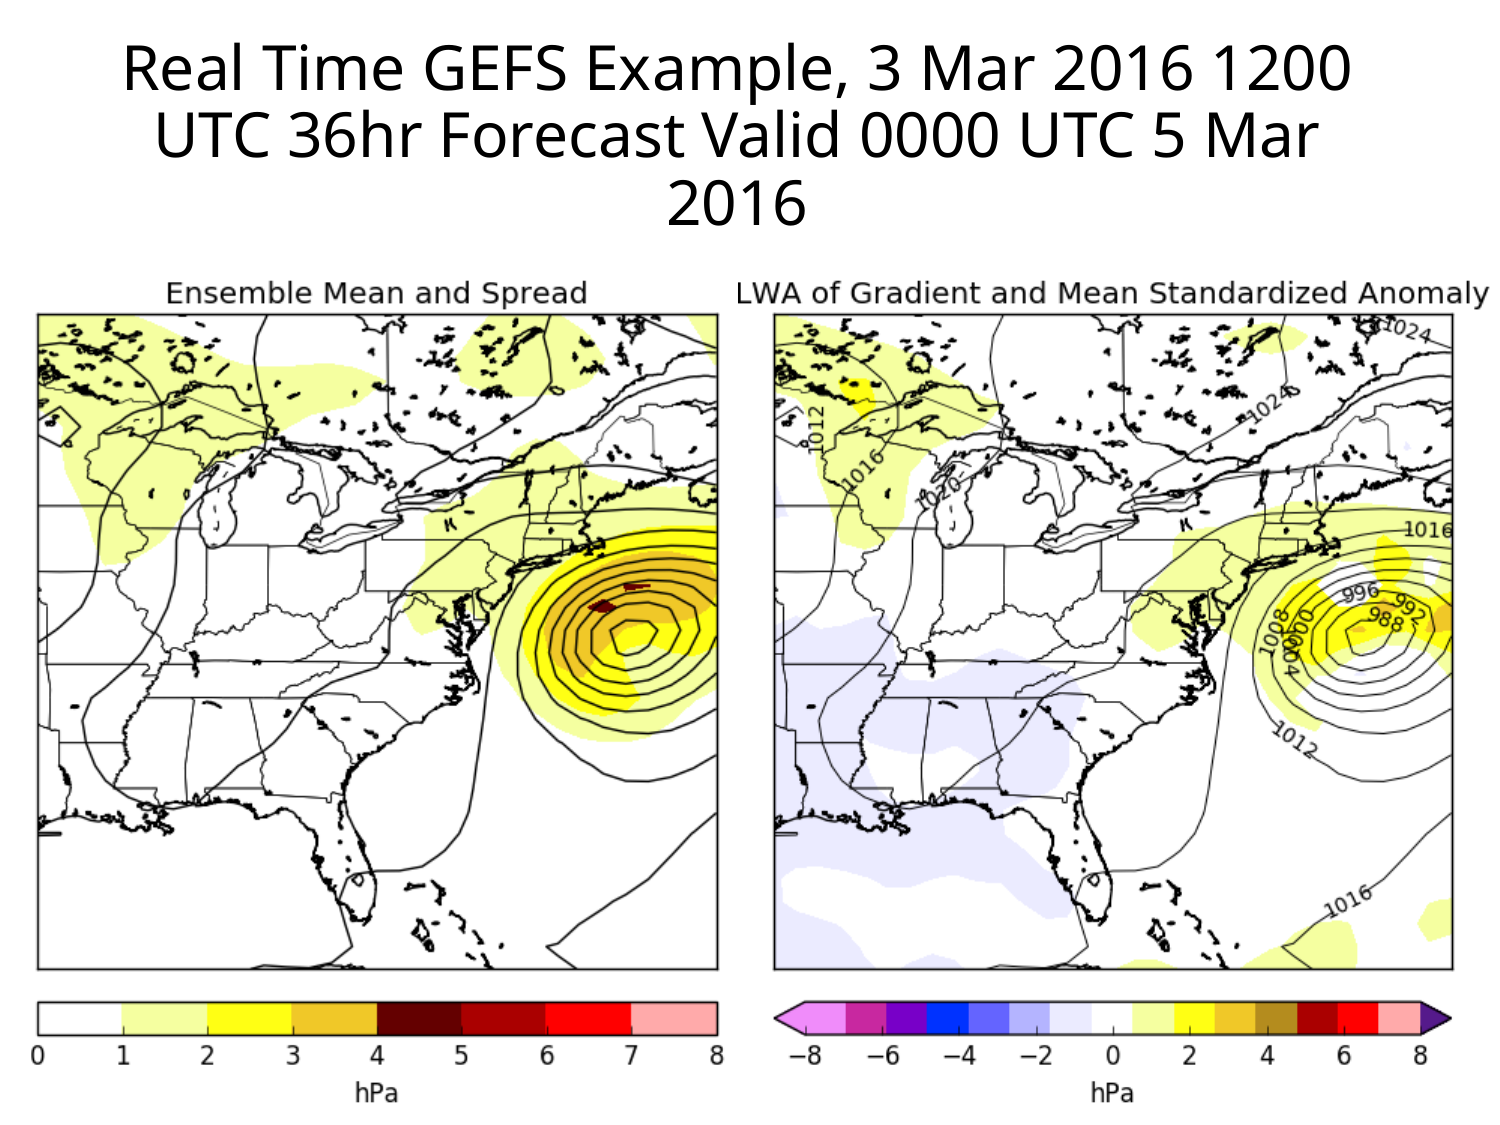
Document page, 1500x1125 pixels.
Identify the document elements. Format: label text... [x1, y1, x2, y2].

picture [24, 224, 1500, 1125]
text_box Real Time GEFS Example, 3 Mar 2016 1200 UTC 36hr Forecast Valid 0000 UTC 5 Mar 2016 [90, 28, 1385, 224]
